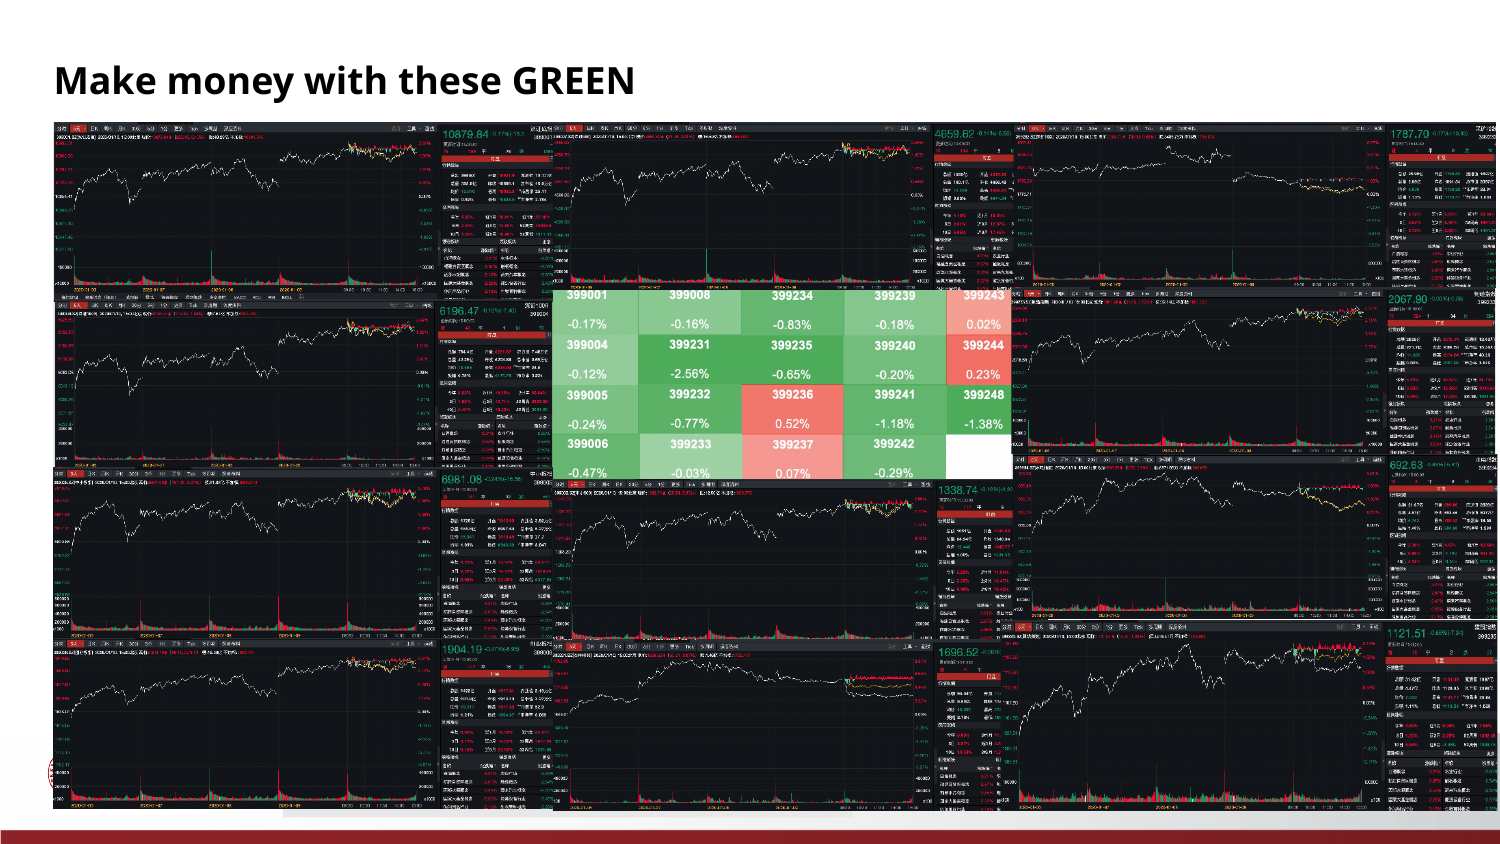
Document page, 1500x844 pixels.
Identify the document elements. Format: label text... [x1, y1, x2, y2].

text_box [282, 809, 853, 818]
text_box 5 [1408, 811, 1459, 817]
text_box Make money with these GREEN [38, 42, 1254, 109]
picture [0, 122, 1500, 844]
